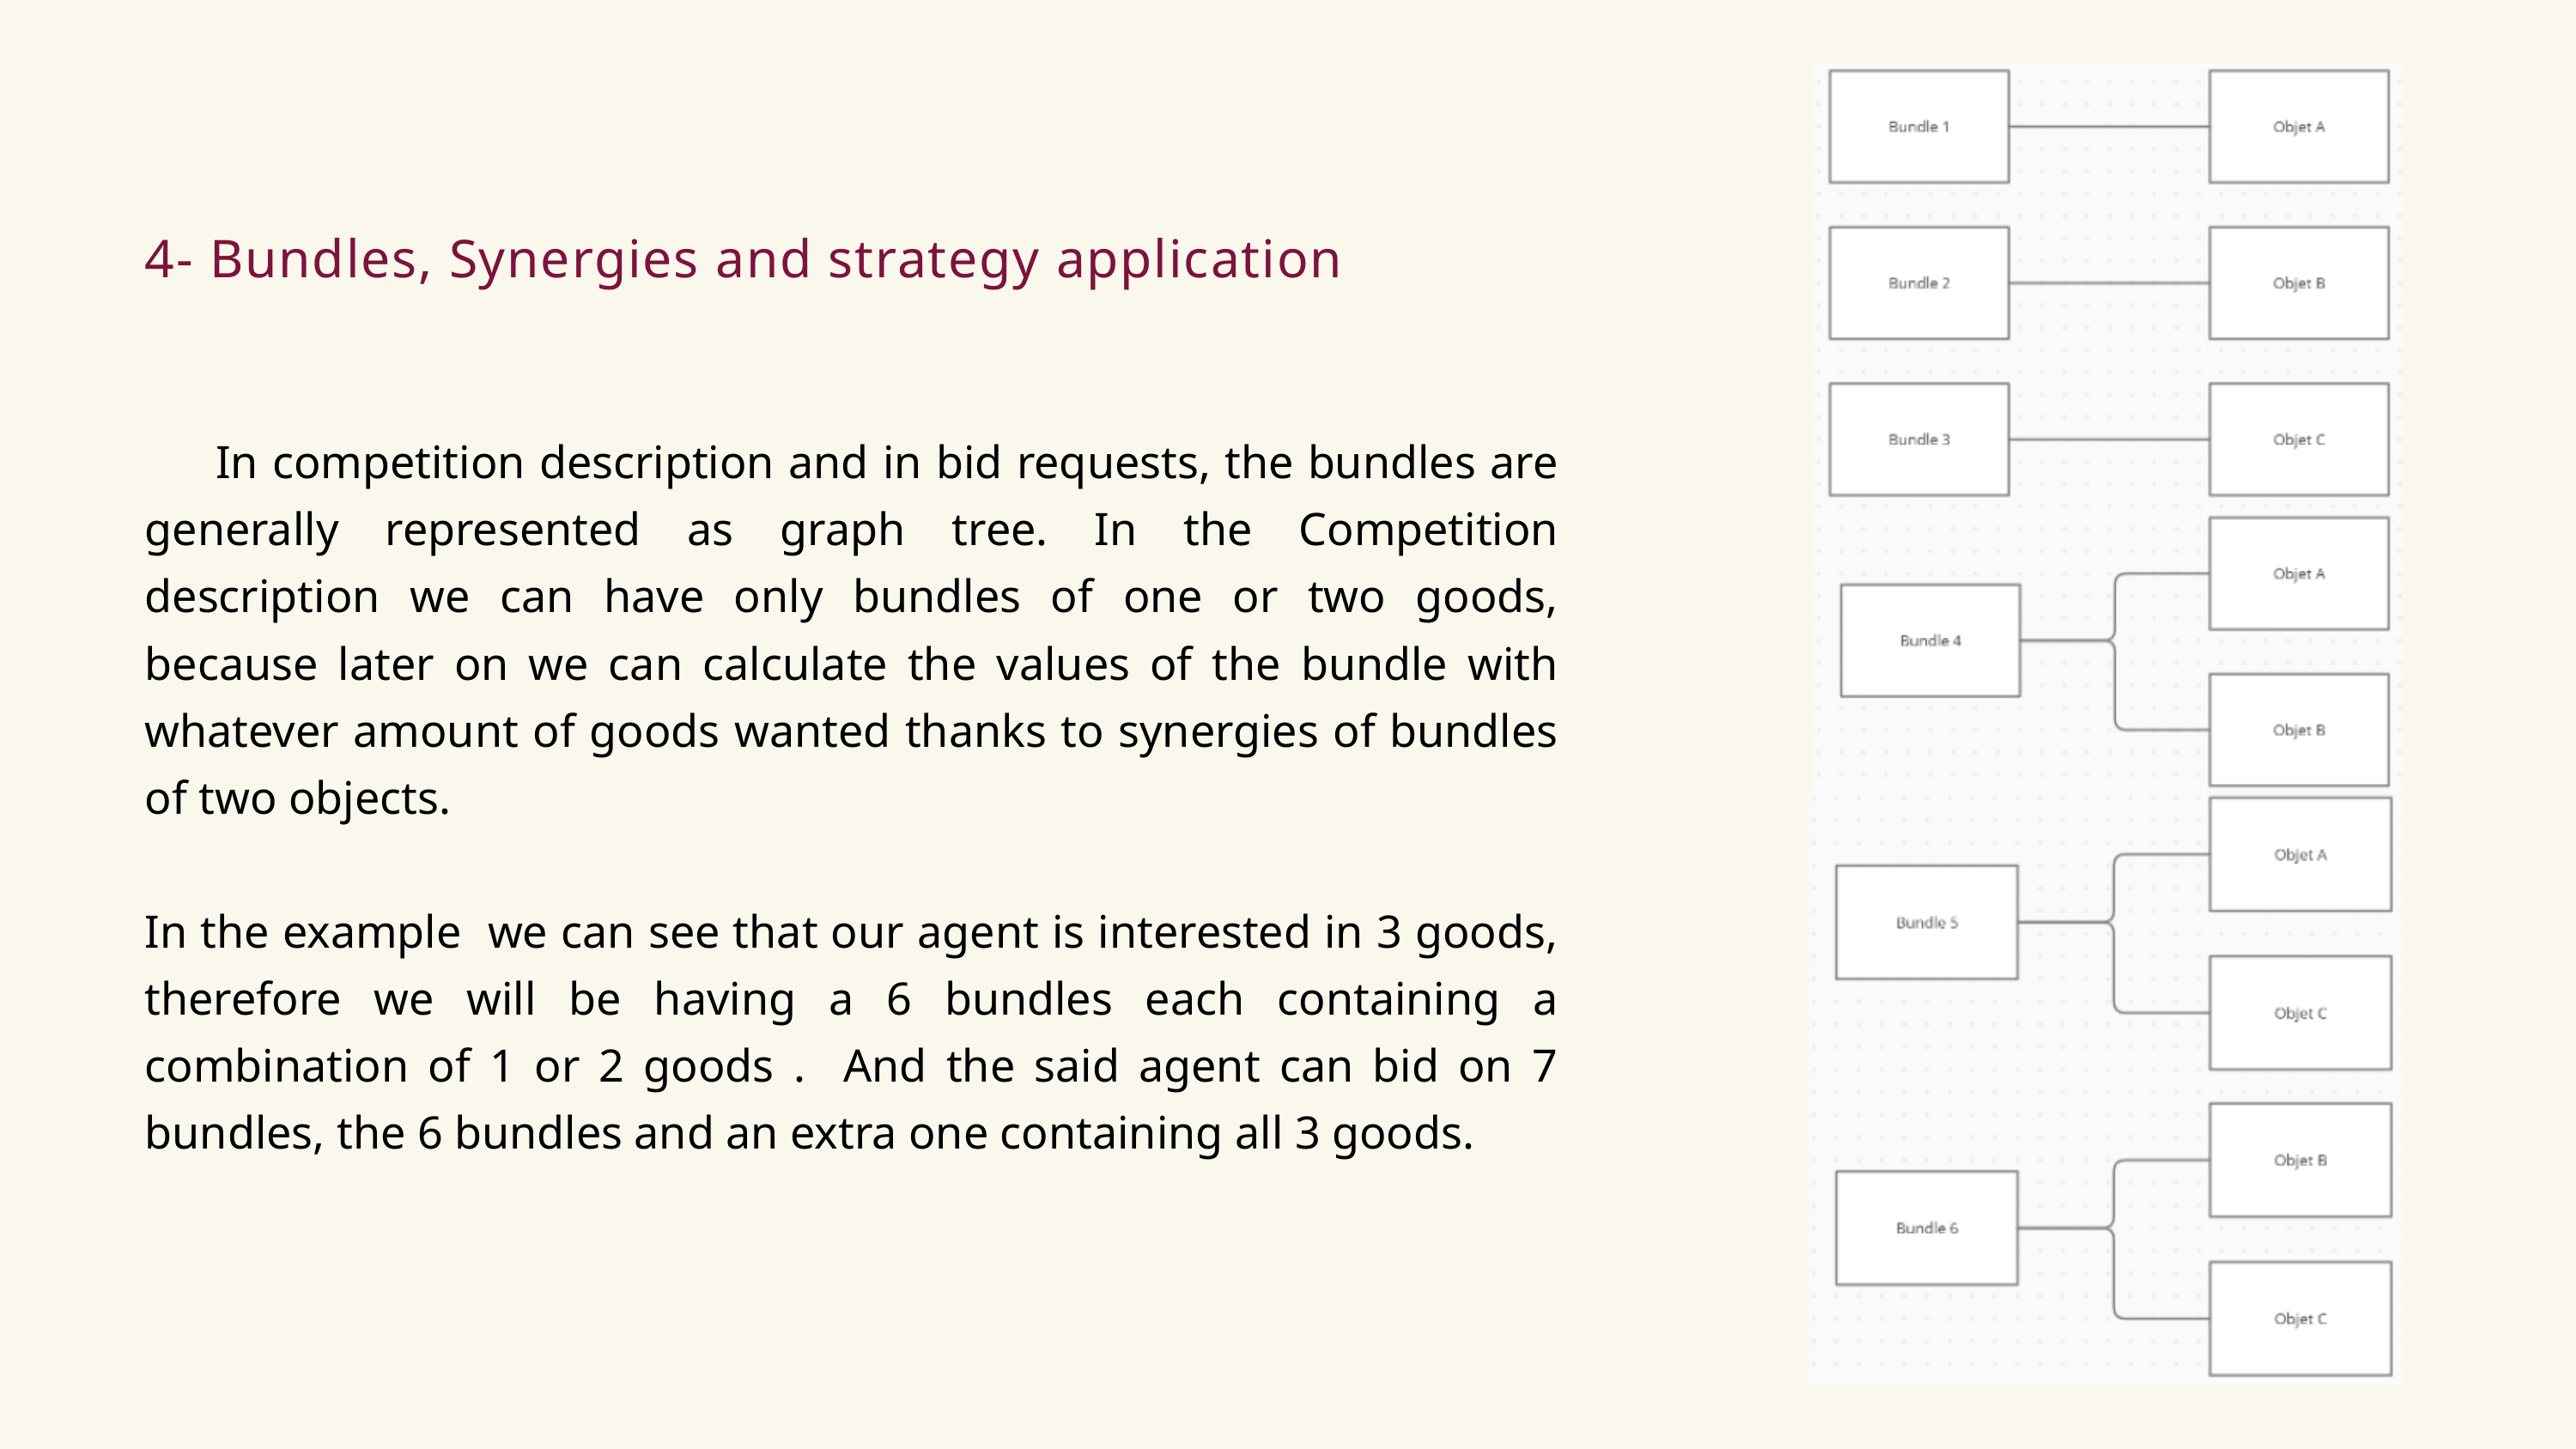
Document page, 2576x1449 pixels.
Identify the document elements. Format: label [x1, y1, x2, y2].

picture [1808, 64, 2402, 1385]
text_box [144, 229, 1560, 1220]
